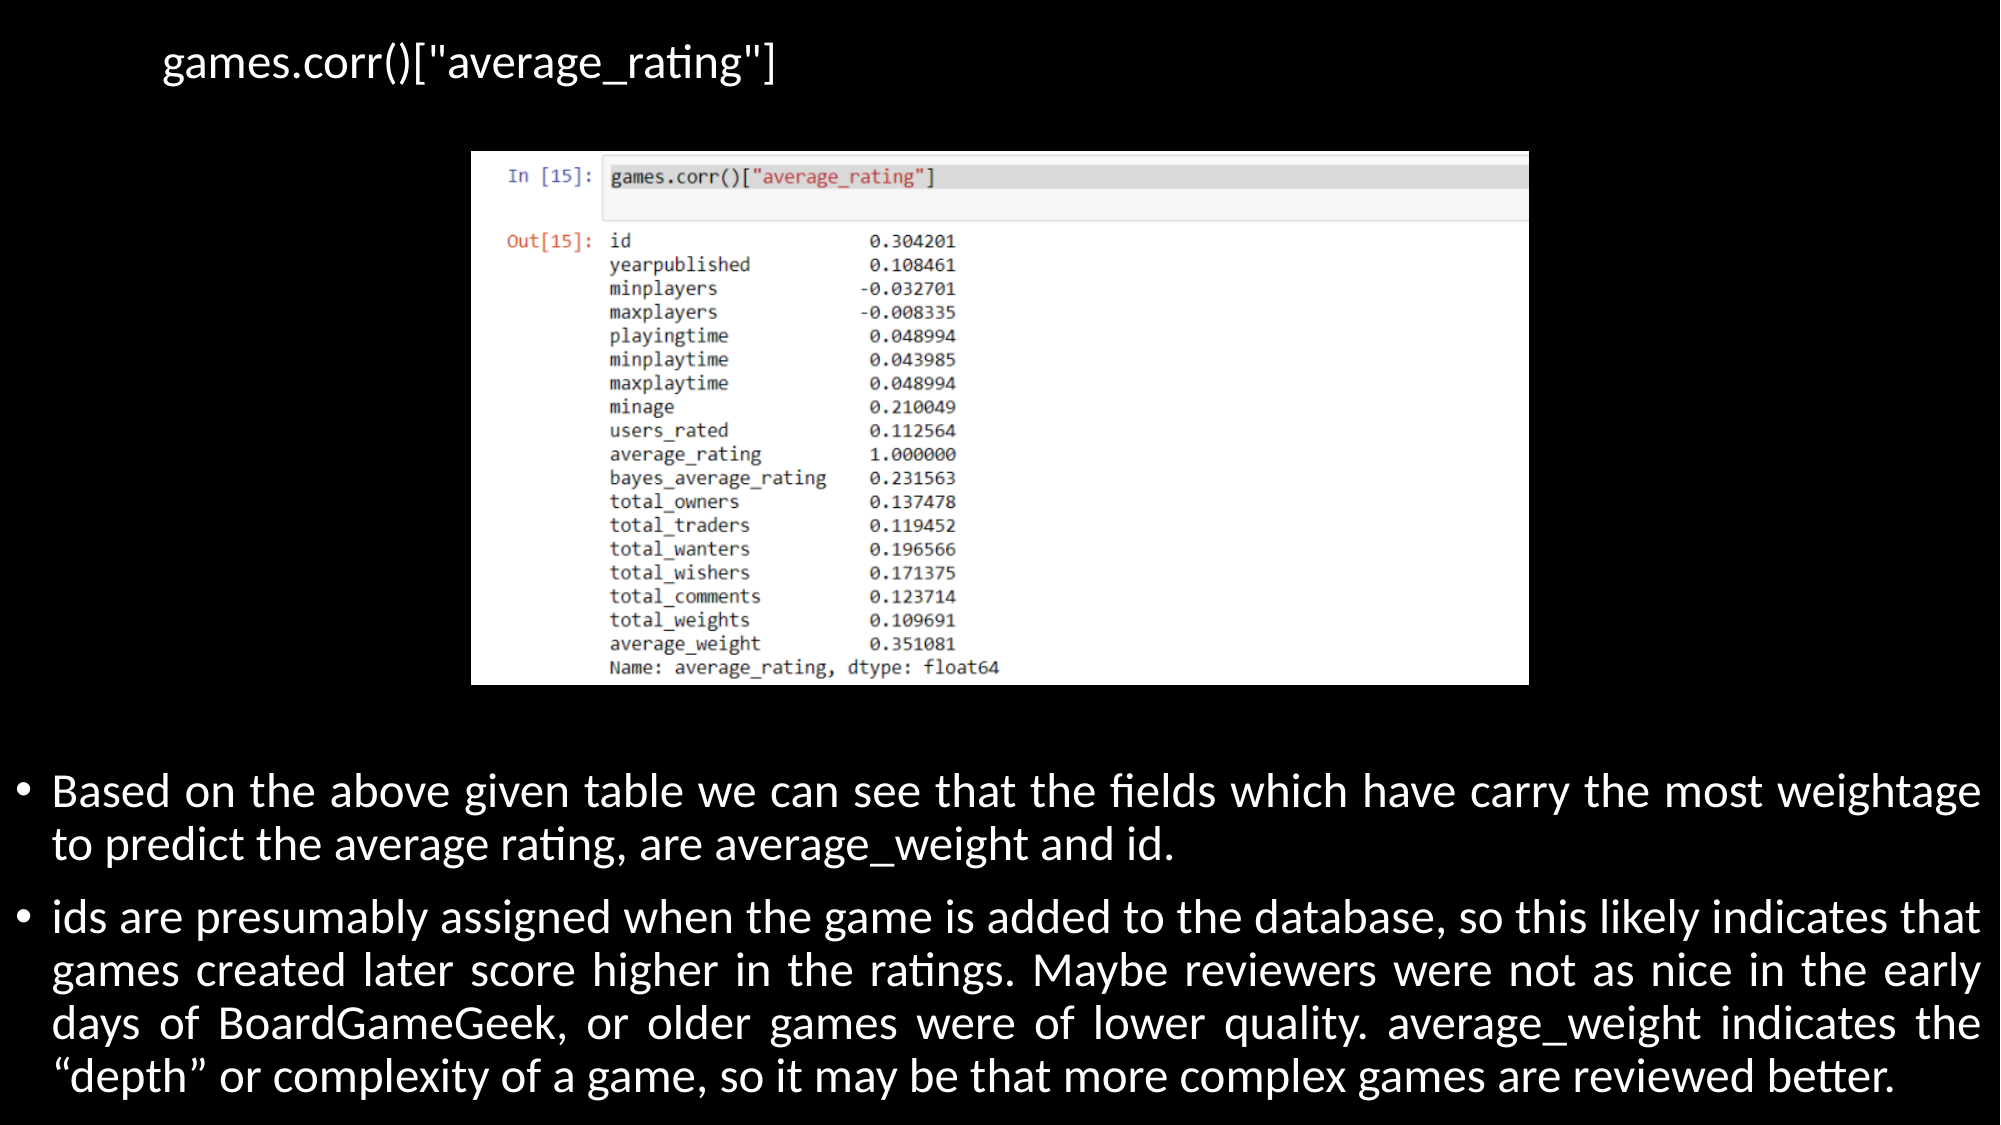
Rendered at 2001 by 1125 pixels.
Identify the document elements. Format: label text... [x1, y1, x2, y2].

picture [471, 151, 1529, 685]
list games.corr()["average_rating"] Based on the above given table we can see that the fields which have carry the most weightage to predict the average rating, are average_weight and id. ids are presumably assigned when the game is added to the database, so this likely indicates that games created later score higher in the ratings. Maybe reviewers were not as nice in the early days of BoardGameGeek, or older games were of lower quality. average_weight indicates the “depth” or complexity of a game, so it may be that more complex games are reviewed better. [0, 28, 2000, 1125]
